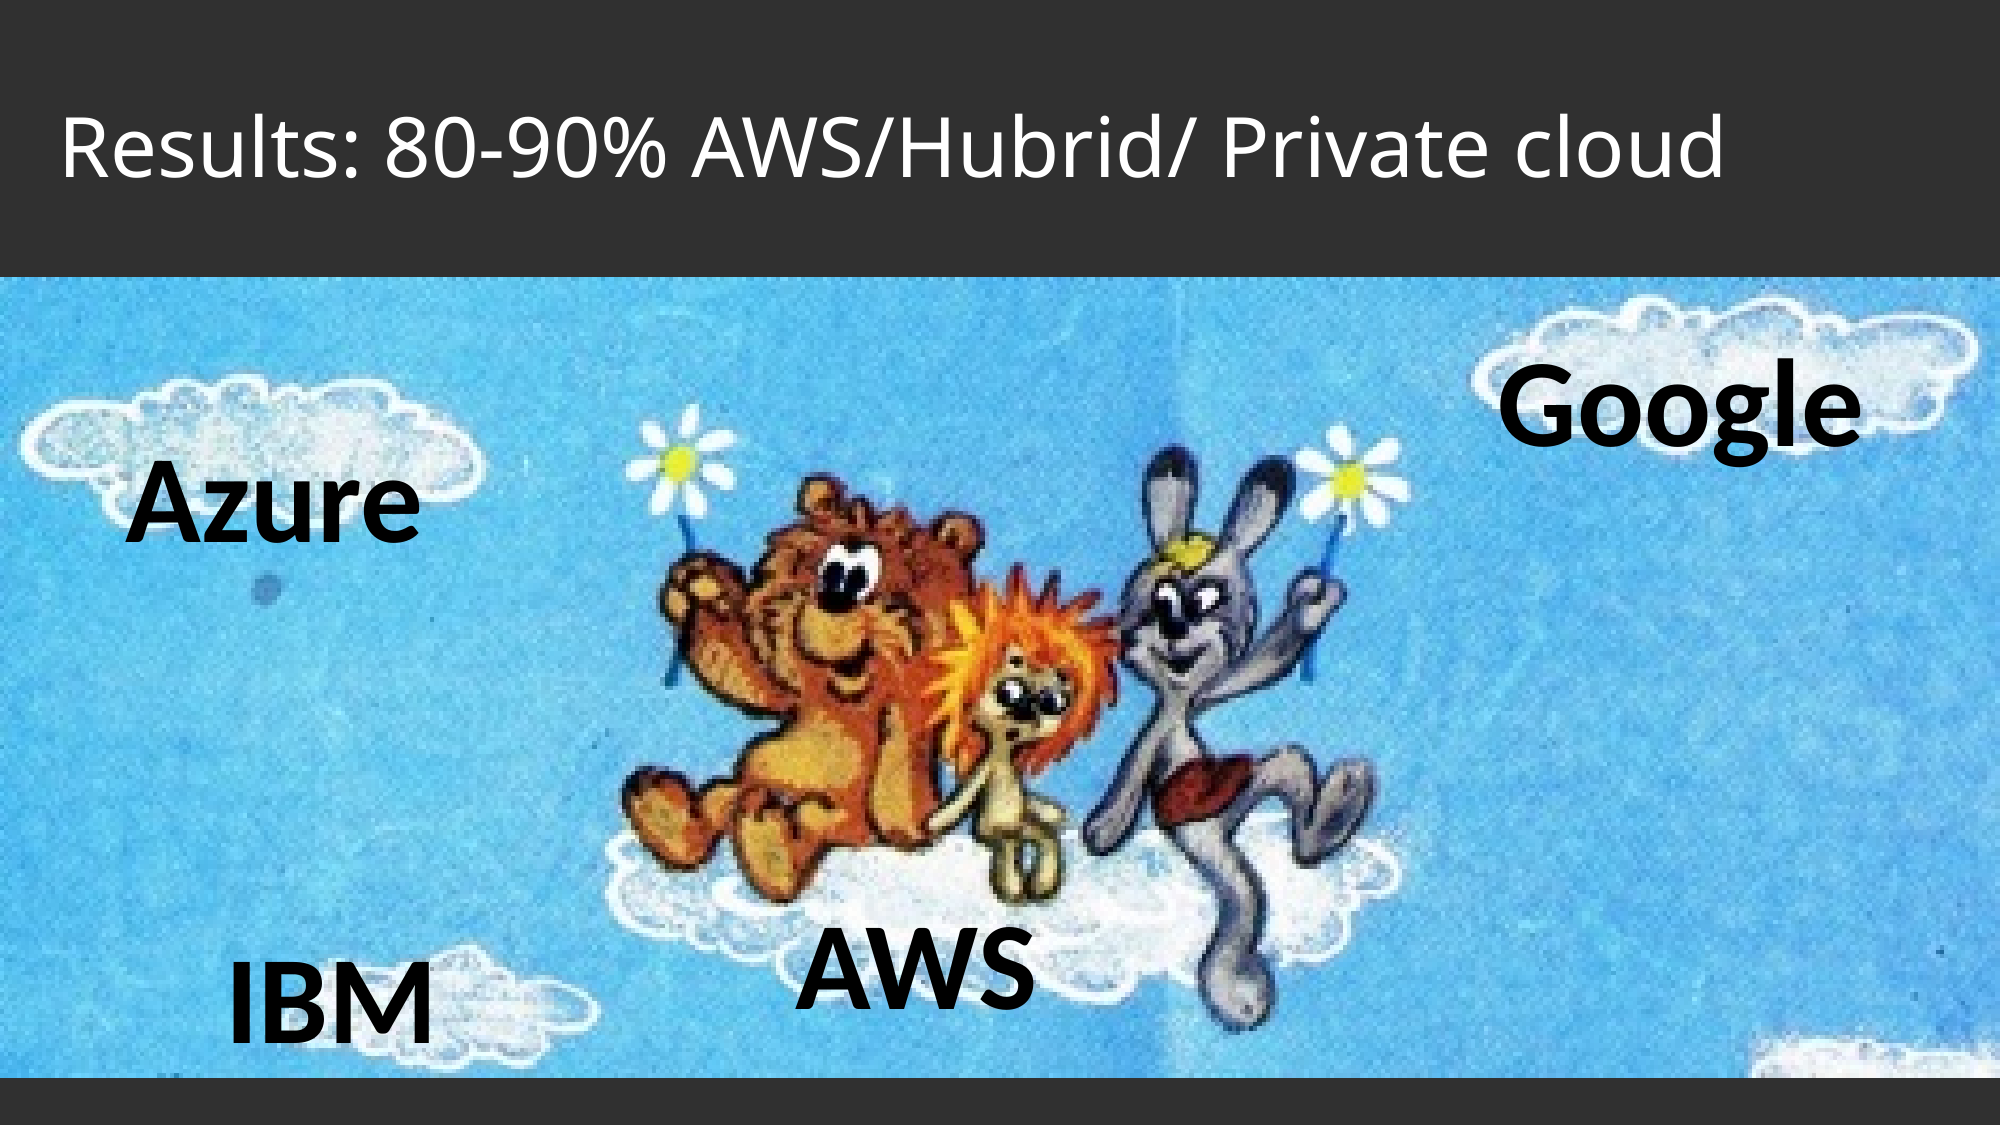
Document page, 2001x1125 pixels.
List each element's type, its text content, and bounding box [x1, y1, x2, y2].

title Results: 80-90% AWS/Hubrid/ Private cloud [43, 41, 1957, 260]
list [0, 277, 2000, 1078]
